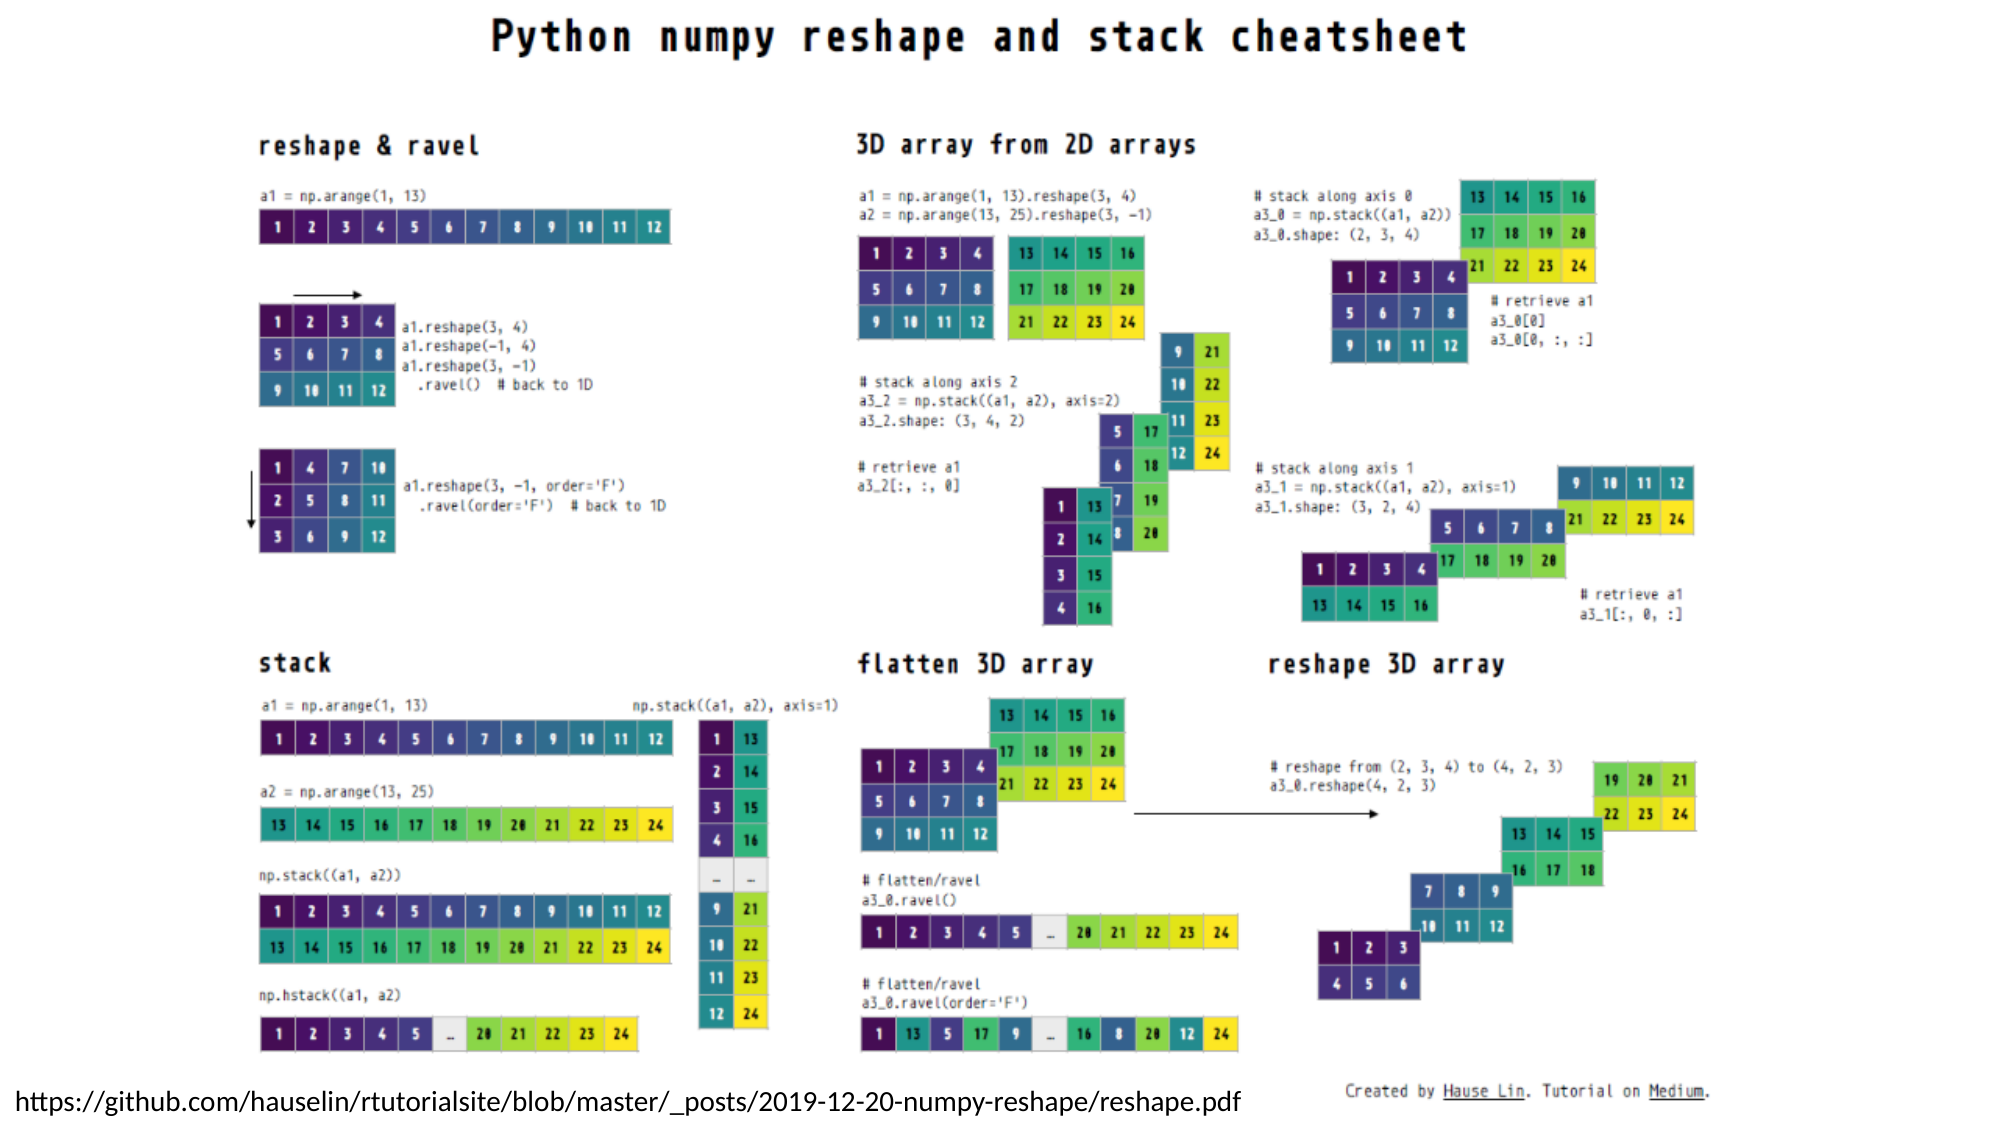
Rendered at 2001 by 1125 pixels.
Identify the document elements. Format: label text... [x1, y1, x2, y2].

picture [234, 0, 1721, 1113]
text_box https://github.com/hauselin/rtutorialsite/blob/master/_posts/2019-12-20-numpy-reshape/reshape.pdf [0, 1074, 1874, 1125]
